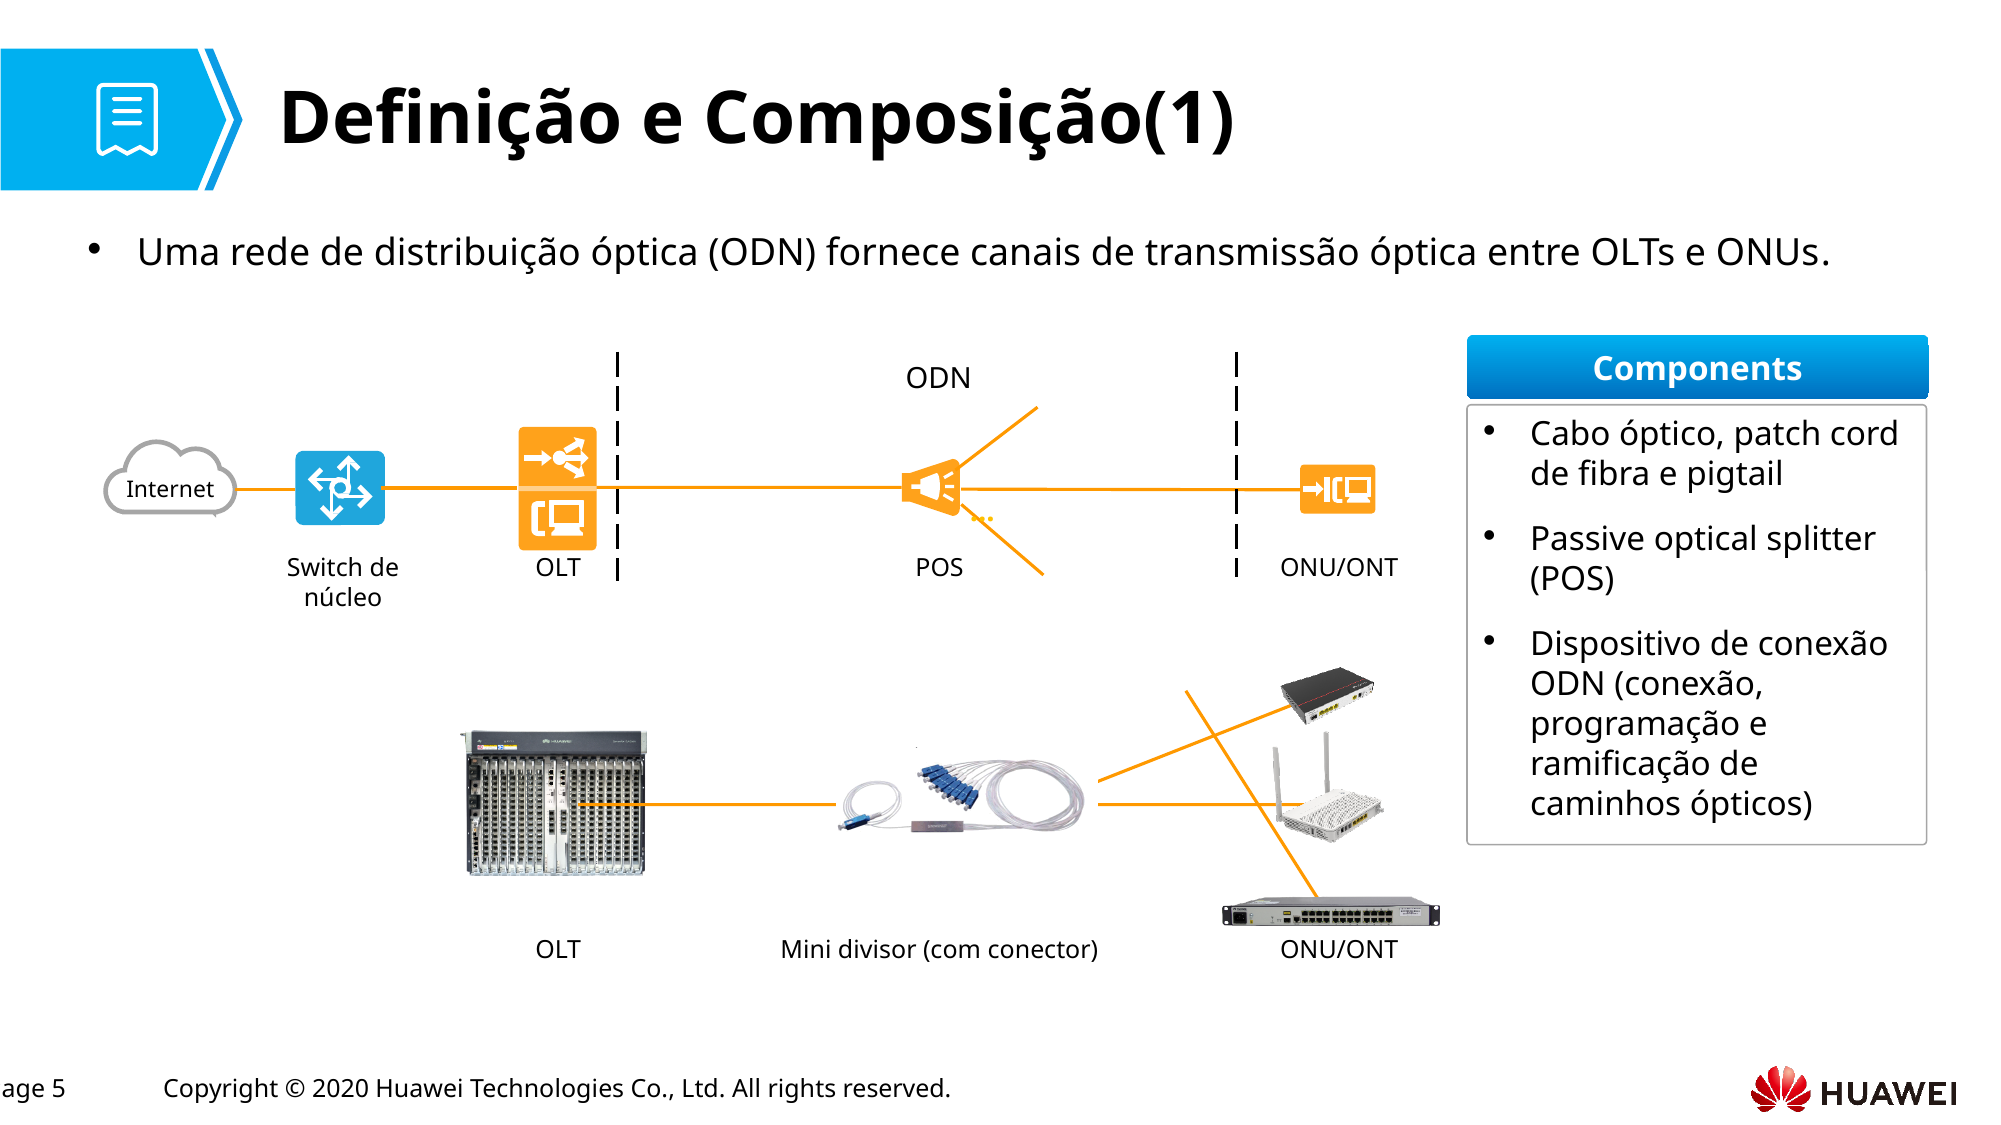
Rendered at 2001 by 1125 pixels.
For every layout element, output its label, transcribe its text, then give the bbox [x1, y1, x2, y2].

picture [901, 458, 962, 518]
text_box Components [1467, 334, 1929, 400]
text_box Switch de núcleo [259, 543, 427, 590]
picture [460, 730, 647, 876]
picture [516, 425, 600, 552]
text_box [295, 450, 386, 526]
text_box ONU/ONT [1263, 926, 1415, 972]
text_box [955, 407, 1038, 471]
picture [1222, 896, 1440, 926]
text_box ... [955, 484, 1135, 536]
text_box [1043, 802, 1329, 915]
picture [1298, 463, 1376, 514]
picture [1270, 642, 1385, 845]
picture [836, 746, 1098, 842]
text_box OLT [518, 925, 599, 973]
list Uma rede de distribuição óptica (ODN) fornece canais de transmissão óptica entre OLTs e ONUs. [73, 203, 1930, 972]
text_box Mini divisor (com conector) [712, 926, 1167, 972]
title Definição e Composição(1) [261, 67, 1875, 173]
text_box Internet [104, 440, 236, 515]
text_box [1465, 403, 1928, 846]
text_box ONU/ONT [1262, 543, 1416, 590]
picture [1751, 1066, 1956, 1112]
text_box OLT [518, 552, 599, 590]
text_box ODN [890, 351, 989, 403]
text_box Cabo óptico, patch cord de fibra e pigtail Passive optical splitter (POS) Dispositivo de conexão ODN (conexão, programação e ramificação de caminhos ópticos) [1468, 405, 1929, 915]
text_box POS [873, 543, 1006, 590]
